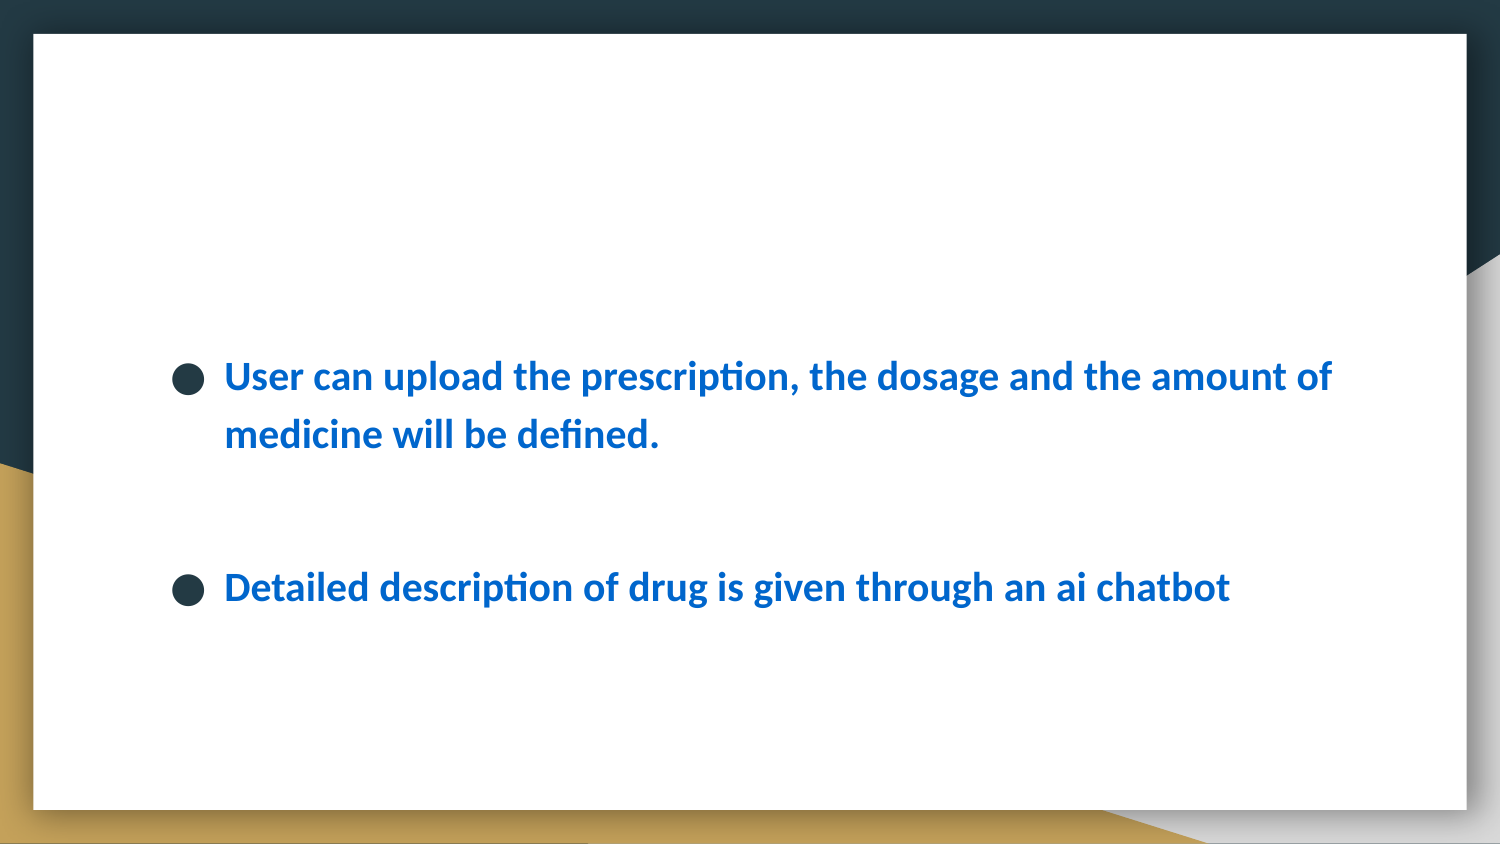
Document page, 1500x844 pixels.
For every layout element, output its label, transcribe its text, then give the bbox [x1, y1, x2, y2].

list User can upload the prescription, the dosage and the amount of medicine will be defined. Detailed description of drug is given through an ai chatbot [134, 326, 1366, 729]
